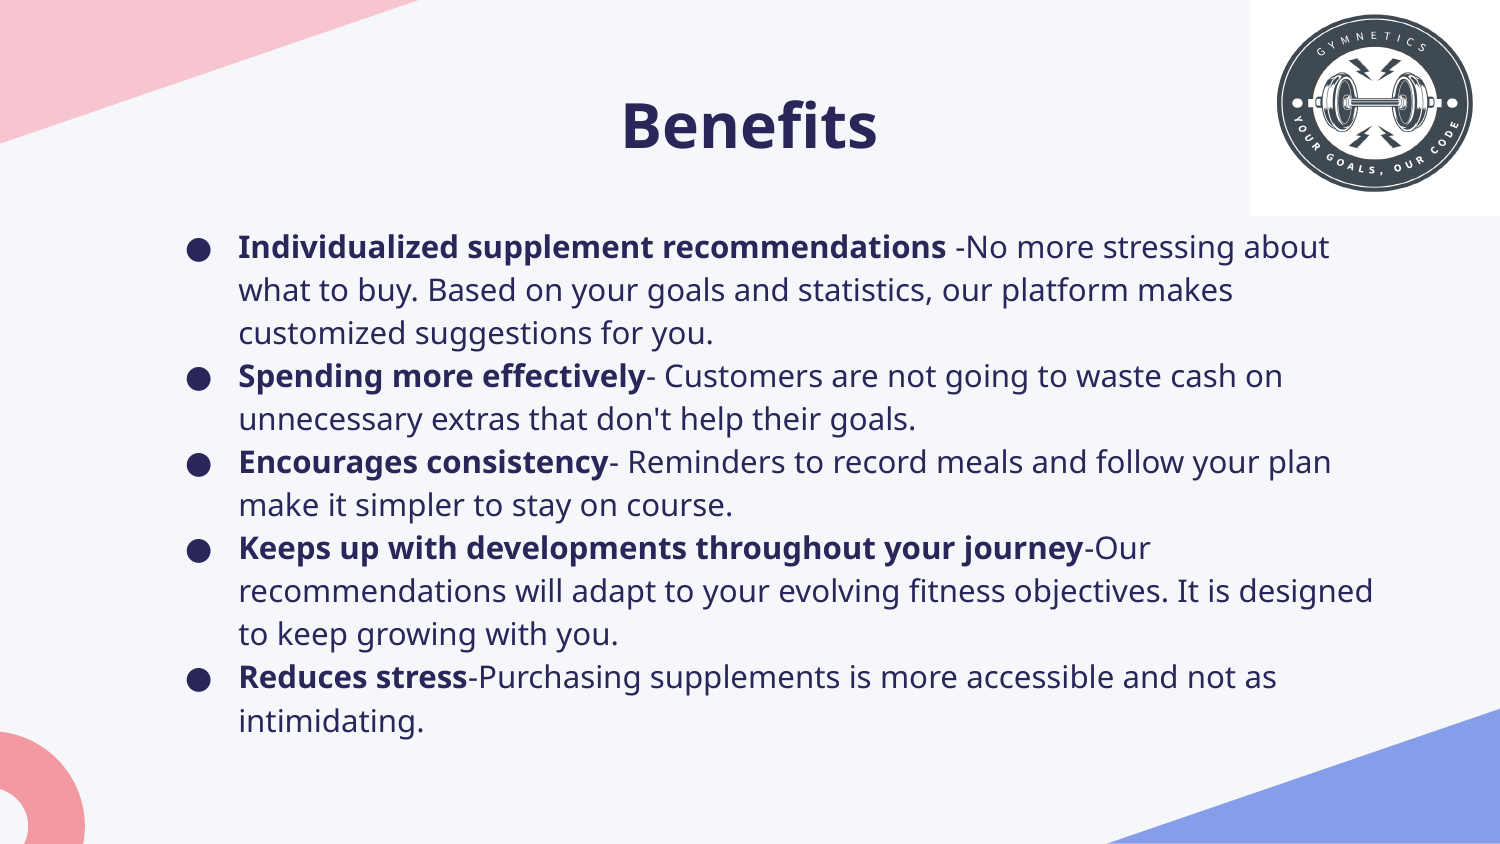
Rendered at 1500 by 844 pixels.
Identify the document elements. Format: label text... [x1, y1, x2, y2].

text_box Individualized supplement recommendations -No more stressing about what to buy. Based on your goals and statistics, our platform makes customized suggestions for you. Spending more effectively- Customers are not going to waste cash on unnecessary extras that don't help their goals. Encourages consistency- Reminders to record meals and follow your plan make it simpler to stay on course. Keeps up with developments throughout your journey-Our recommendations will adapt to your evolving fitness objectives. It is designed to keep growing with you. Reduces stress-Purchasing supplements is more accessible and not as intimidating. [148, 206, 1405, 728]
title Benefits [118, 71, 1245, 166]
picture [1250, 0, 1500, 217]
